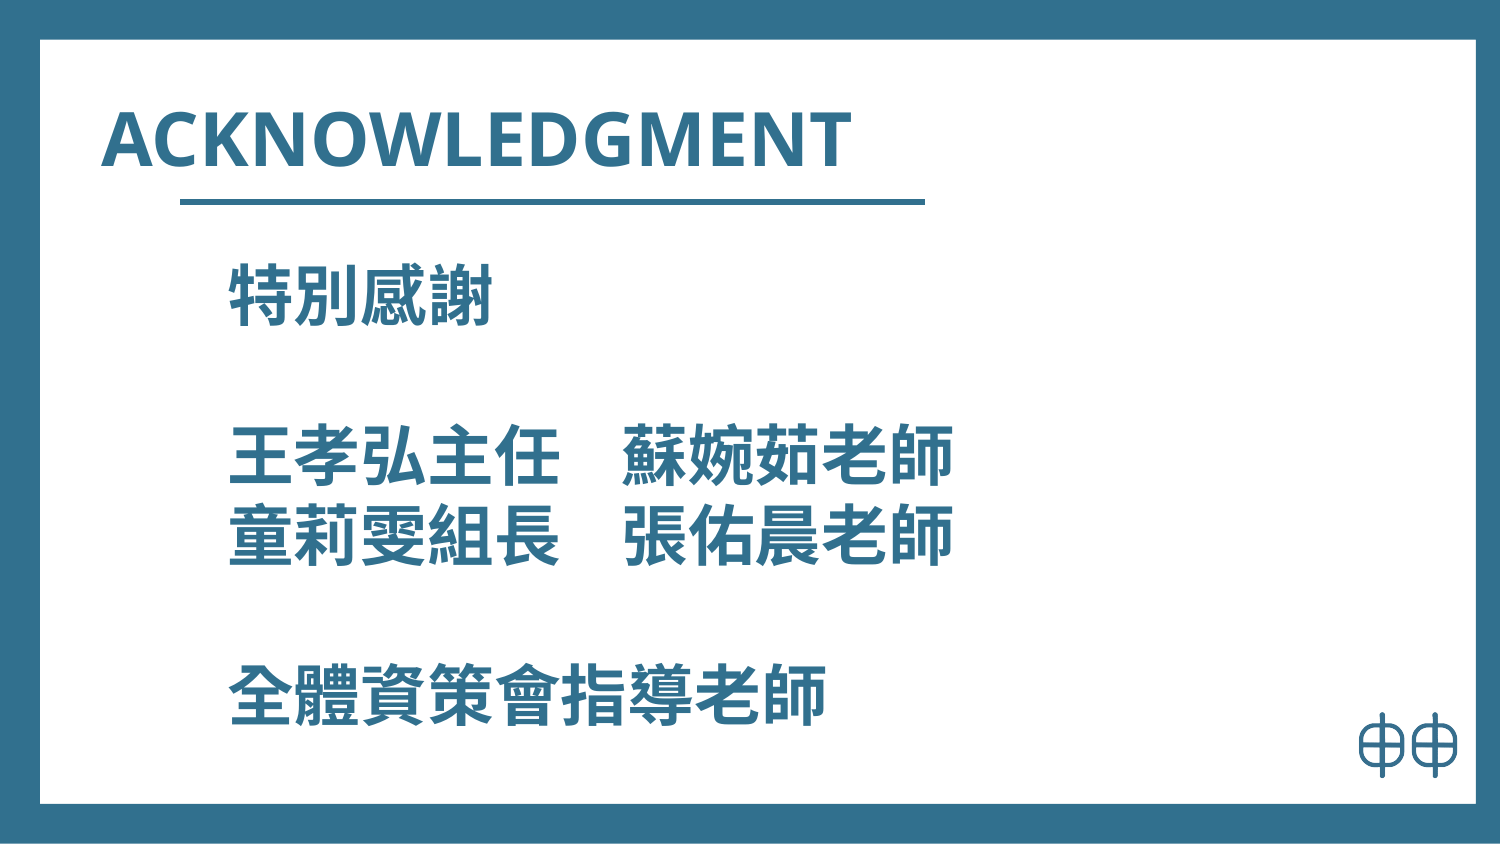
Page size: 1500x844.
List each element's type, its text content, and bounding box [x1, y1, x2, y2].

text_box 蘇婉茹老師 張佑晨老師 [606, 246, 1500, 582]
picture [1338, 692, 1500, 784]
text_box 特別感謝 王孝弘主任 童莉雯組長 全體資策會指導老師 [212, 246, 1303, 742]
text_box ACKNOWLEDGMENT [86, 83, 1017, 181]
text_box [0, 0, 1500, 844]
